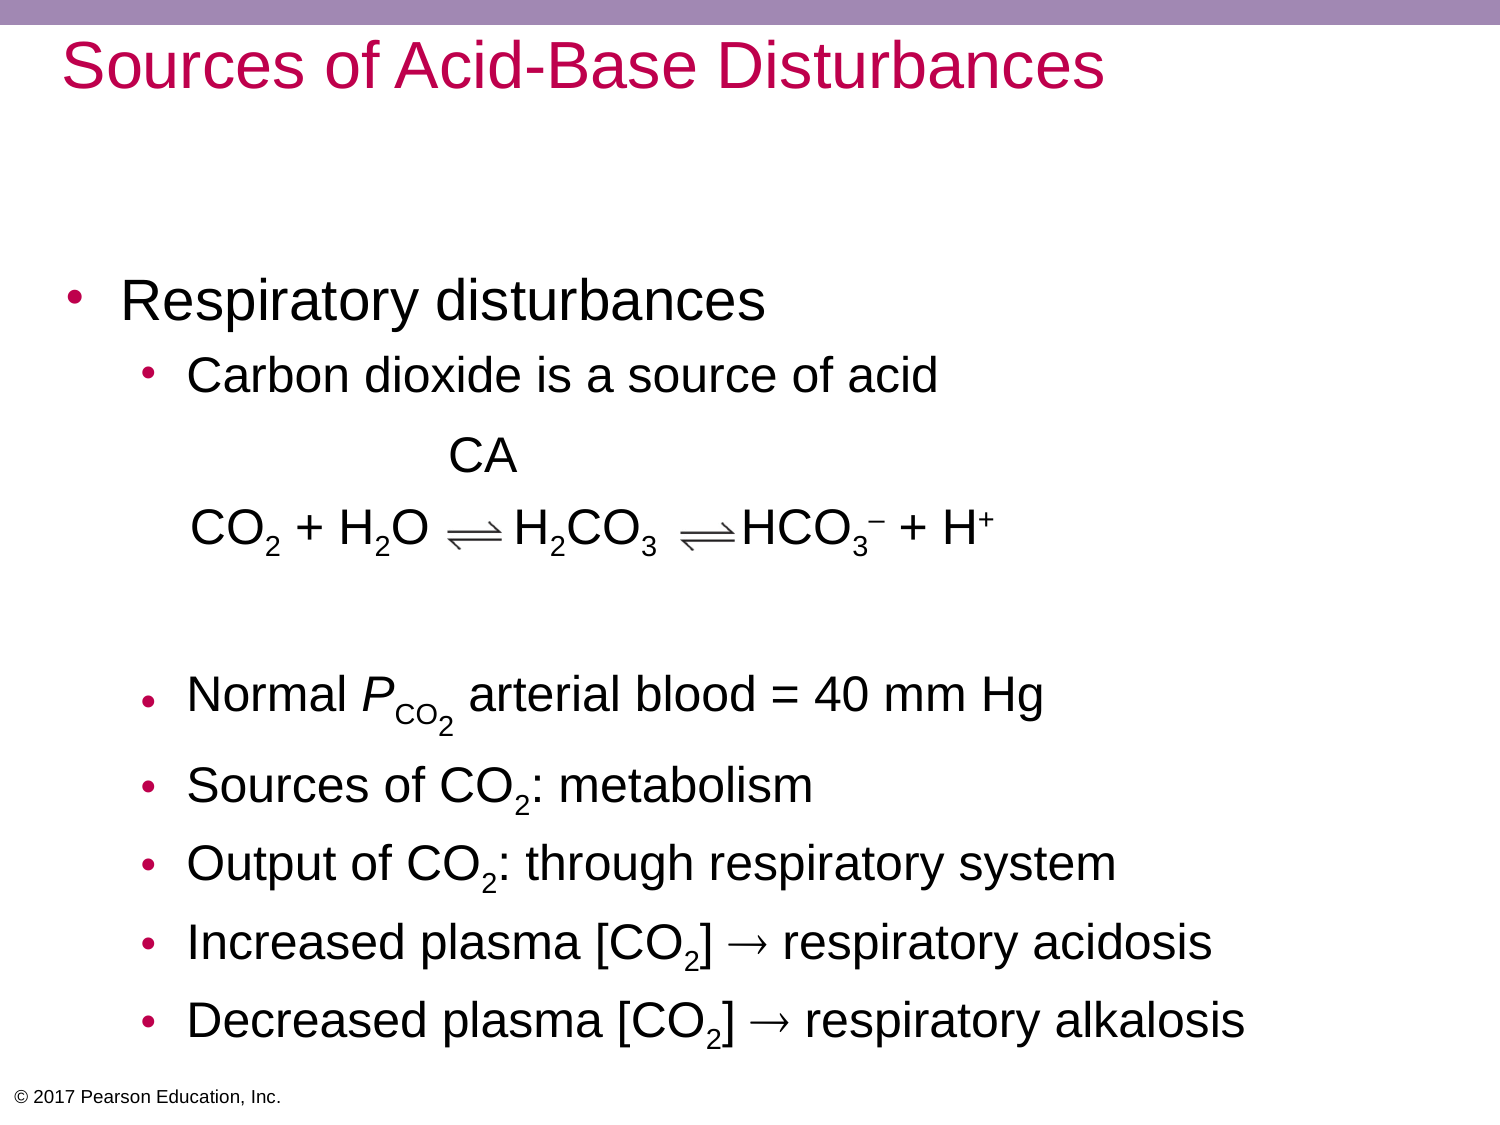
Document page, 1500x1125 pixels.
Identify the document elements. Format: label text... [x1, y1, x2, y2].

list Respiratory disturbances Carbon dioxide is a source of acid CA CO2 + H2O H2CO3 HCO3– + H+ Normal PCO2 arterial blood = 40 mm Hg Sources of CO2: metabolism Output of CO2: through respiratory system Increased plasma [CO2]  respiratory acidosis Decreased plasma [CO2]  respiratory alkalosis [49, 254, 1450, 1038]
picture [447, 521, 502, 550]
title Sources of Acid-Base Disturbances [46, 14, 1500, 111]
picture [680, 522, 735, 551]
